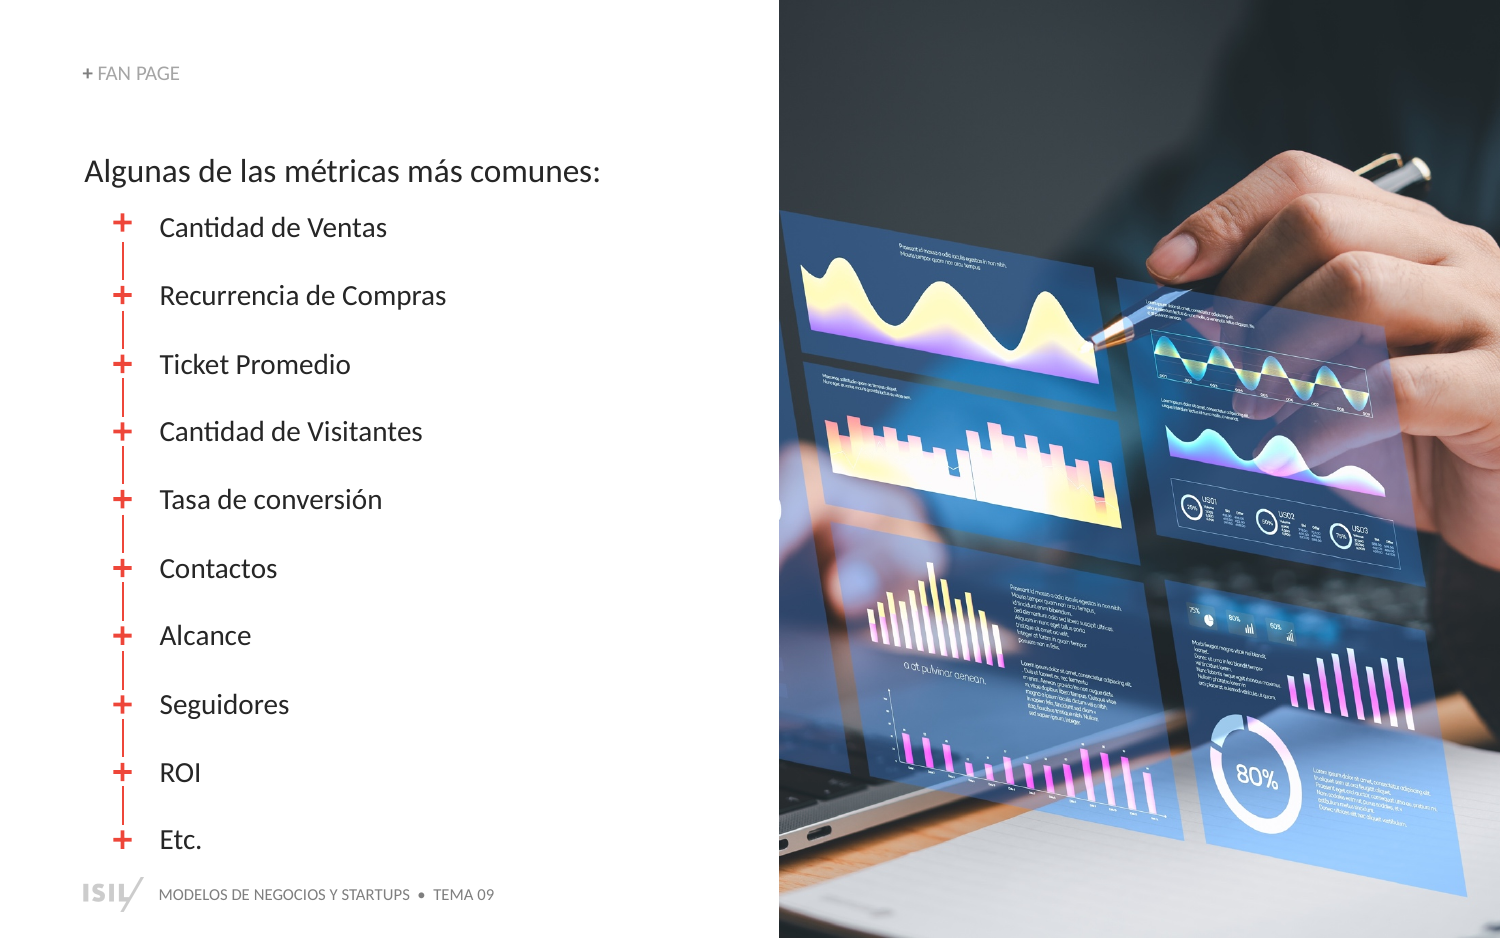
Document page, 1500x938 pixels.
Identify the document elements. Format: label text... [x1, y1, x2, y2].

text_box Recurrencia de Compras [157, 276, 721, 312]
text_box [113, 558, 132, 578]
text_box [113, 762, 132, 782]
text_box [113, 213, 132, 232]
text_box Tasa de conversión [157, 480, 721, 516]
text_box [113, 422, 132, 441]
text_box Etc. [157, 820, 721, 856]
text_box [113, 355, 132, 374]
text_box [113, 830, 132, 849]
text_box [113, 626, 132, 645]
text_box Algunas de las métricas más comunes: [82, 149, 631, 190]
text_box + FAN PAGE [82, 61, 721, 85]
text_box [113, 695, 132, 714]
text_box Ticket Promedio [157, 344, 721, 380]
text_box [113, 489, 132, 509]
picture [779, 0, 1500, 938]
text_box Contactos [157, 549, 721, 585]
text_box Cantidad de Ventas [157, 208, 721, 244]
text_box Seguidores [157, 685, 721, 721]
text_box Alcance [157, 616, 721, 652]
text_box [113, 285, 132, 305]
text_box Cantidad de Visitantes [157, 412, 721, 448]
text_box ROI [157, 753, 721, 789]
